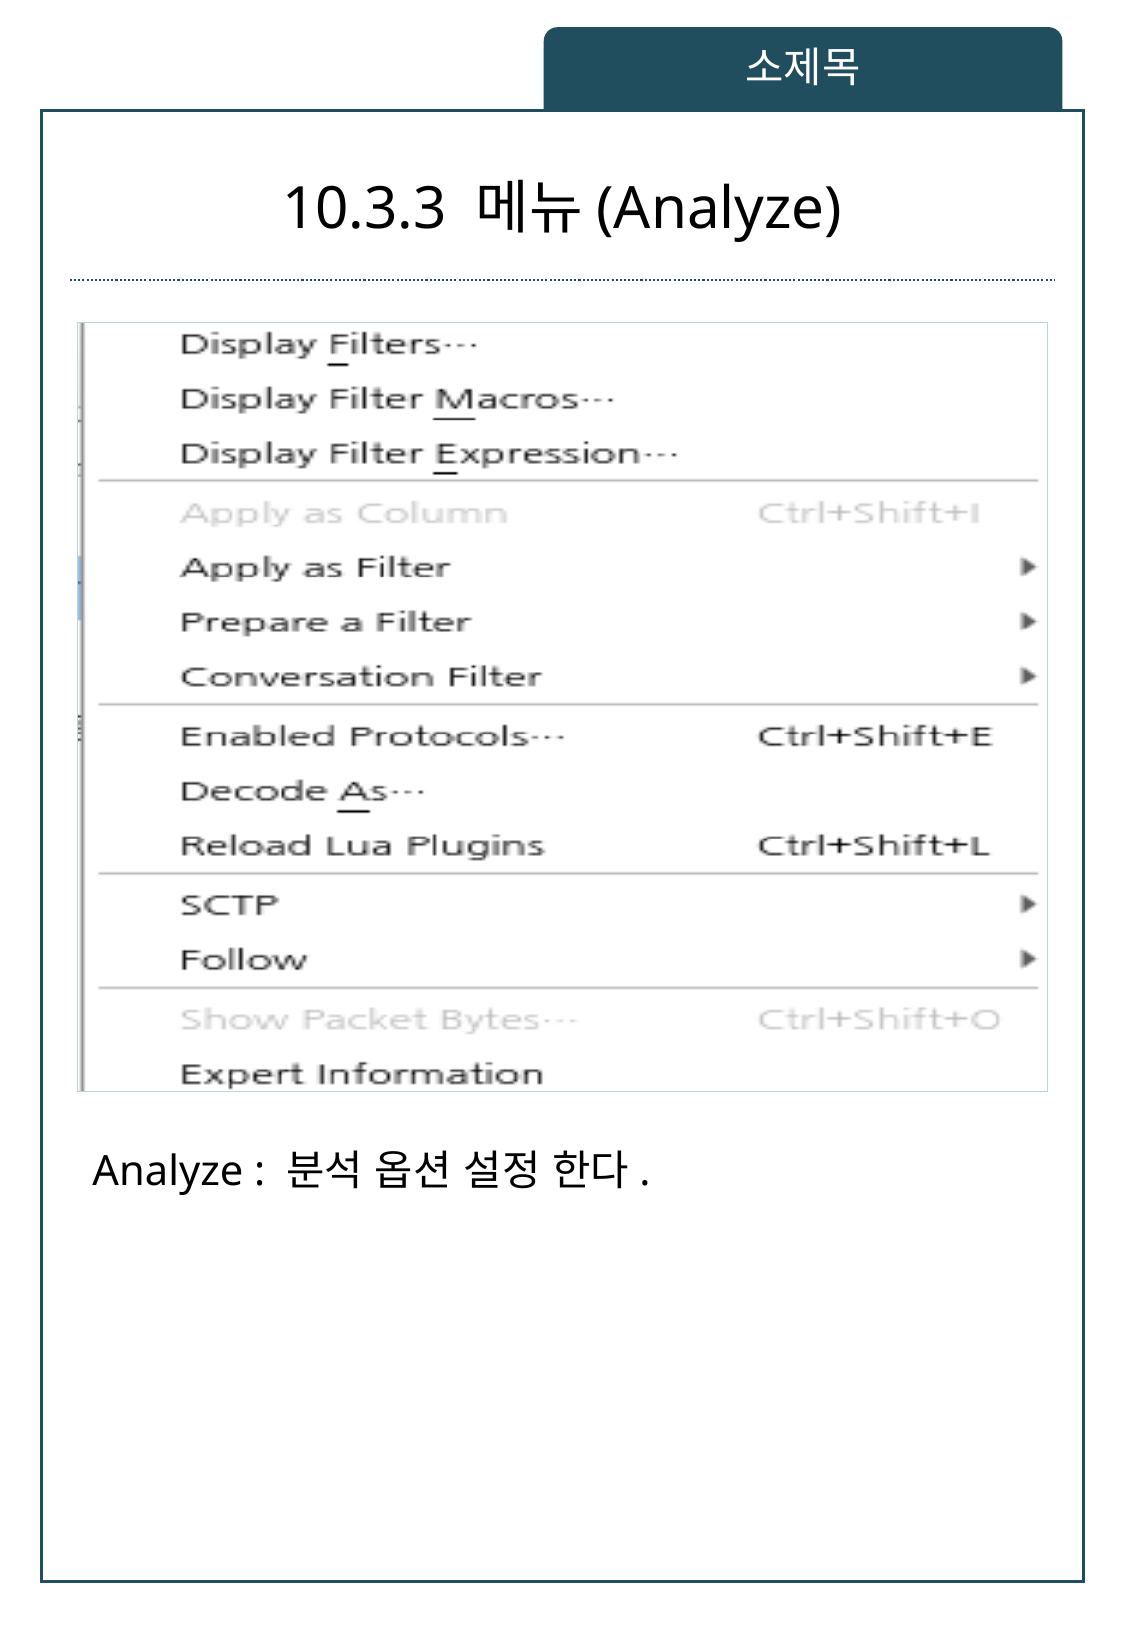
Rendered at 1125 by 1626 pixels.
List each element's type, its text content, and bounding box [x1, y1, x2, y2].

picture [77, 322, 1048, 1092]
text_box [542, 26, 1064, 112]
title 10.3.3 메뉴(Analyze) [77, 152, 1048, 267]
text_box [41, 109, 1084, 1582]
list Analyze : 분석 옵션 설정 한다. [77, 1142, 1048, 1515]
text_box 소제목 [560, 35, 1046, 103]
